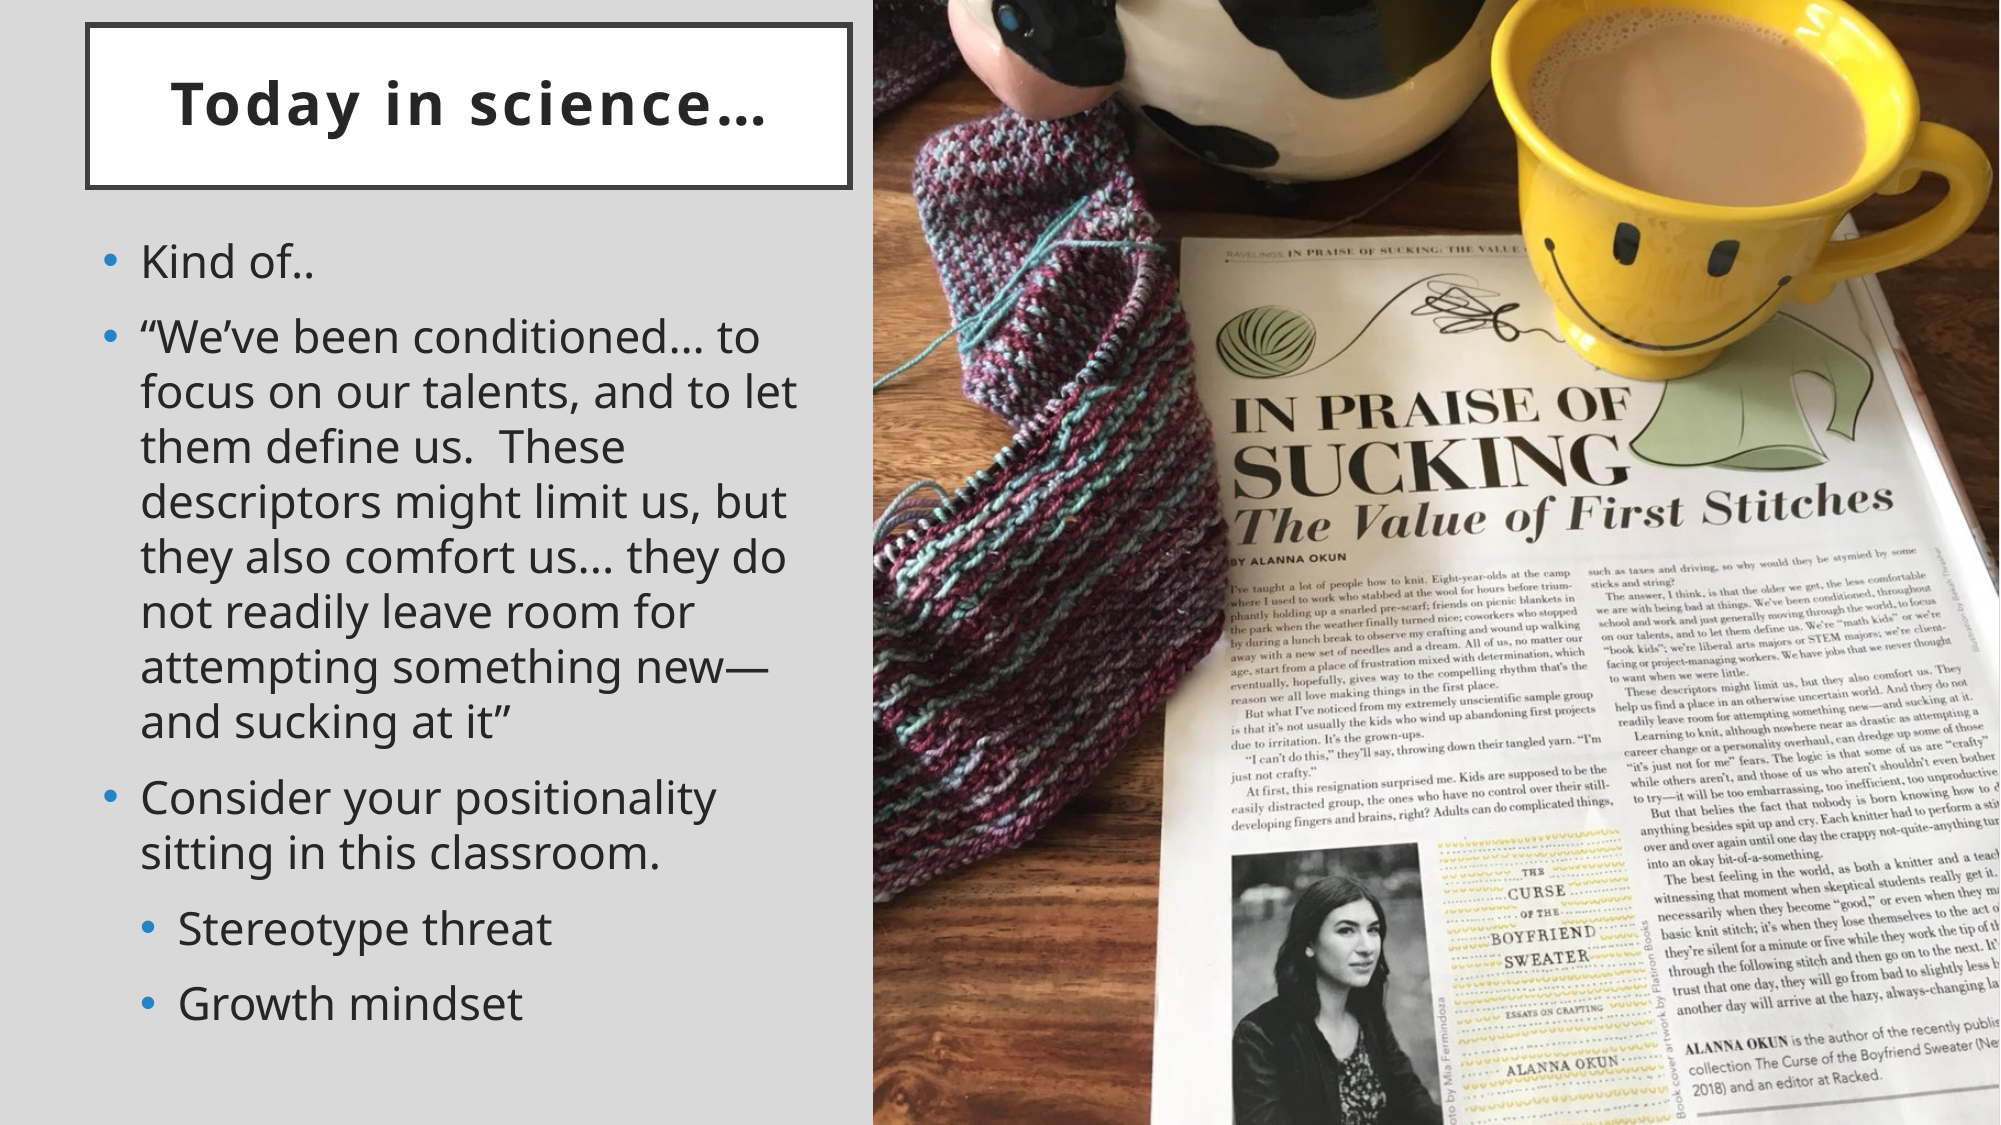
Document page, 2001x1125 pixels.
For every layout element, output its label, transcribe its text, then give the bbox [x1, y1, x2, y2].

title Today in science… [85, 22, 853, 190]
list Kind of.. “We’ve been conditioned… to focus on our talents, and to let them define us. These descriptors might limit us, but they also comfort us... they do not readily leave room for attempting something new—and sucking at it” Consider your positionality sitting in this classroom. Stereotype threat Growth mindset [87, 224, 850, 1113]
picture [873, 0, 1999, 1125]
